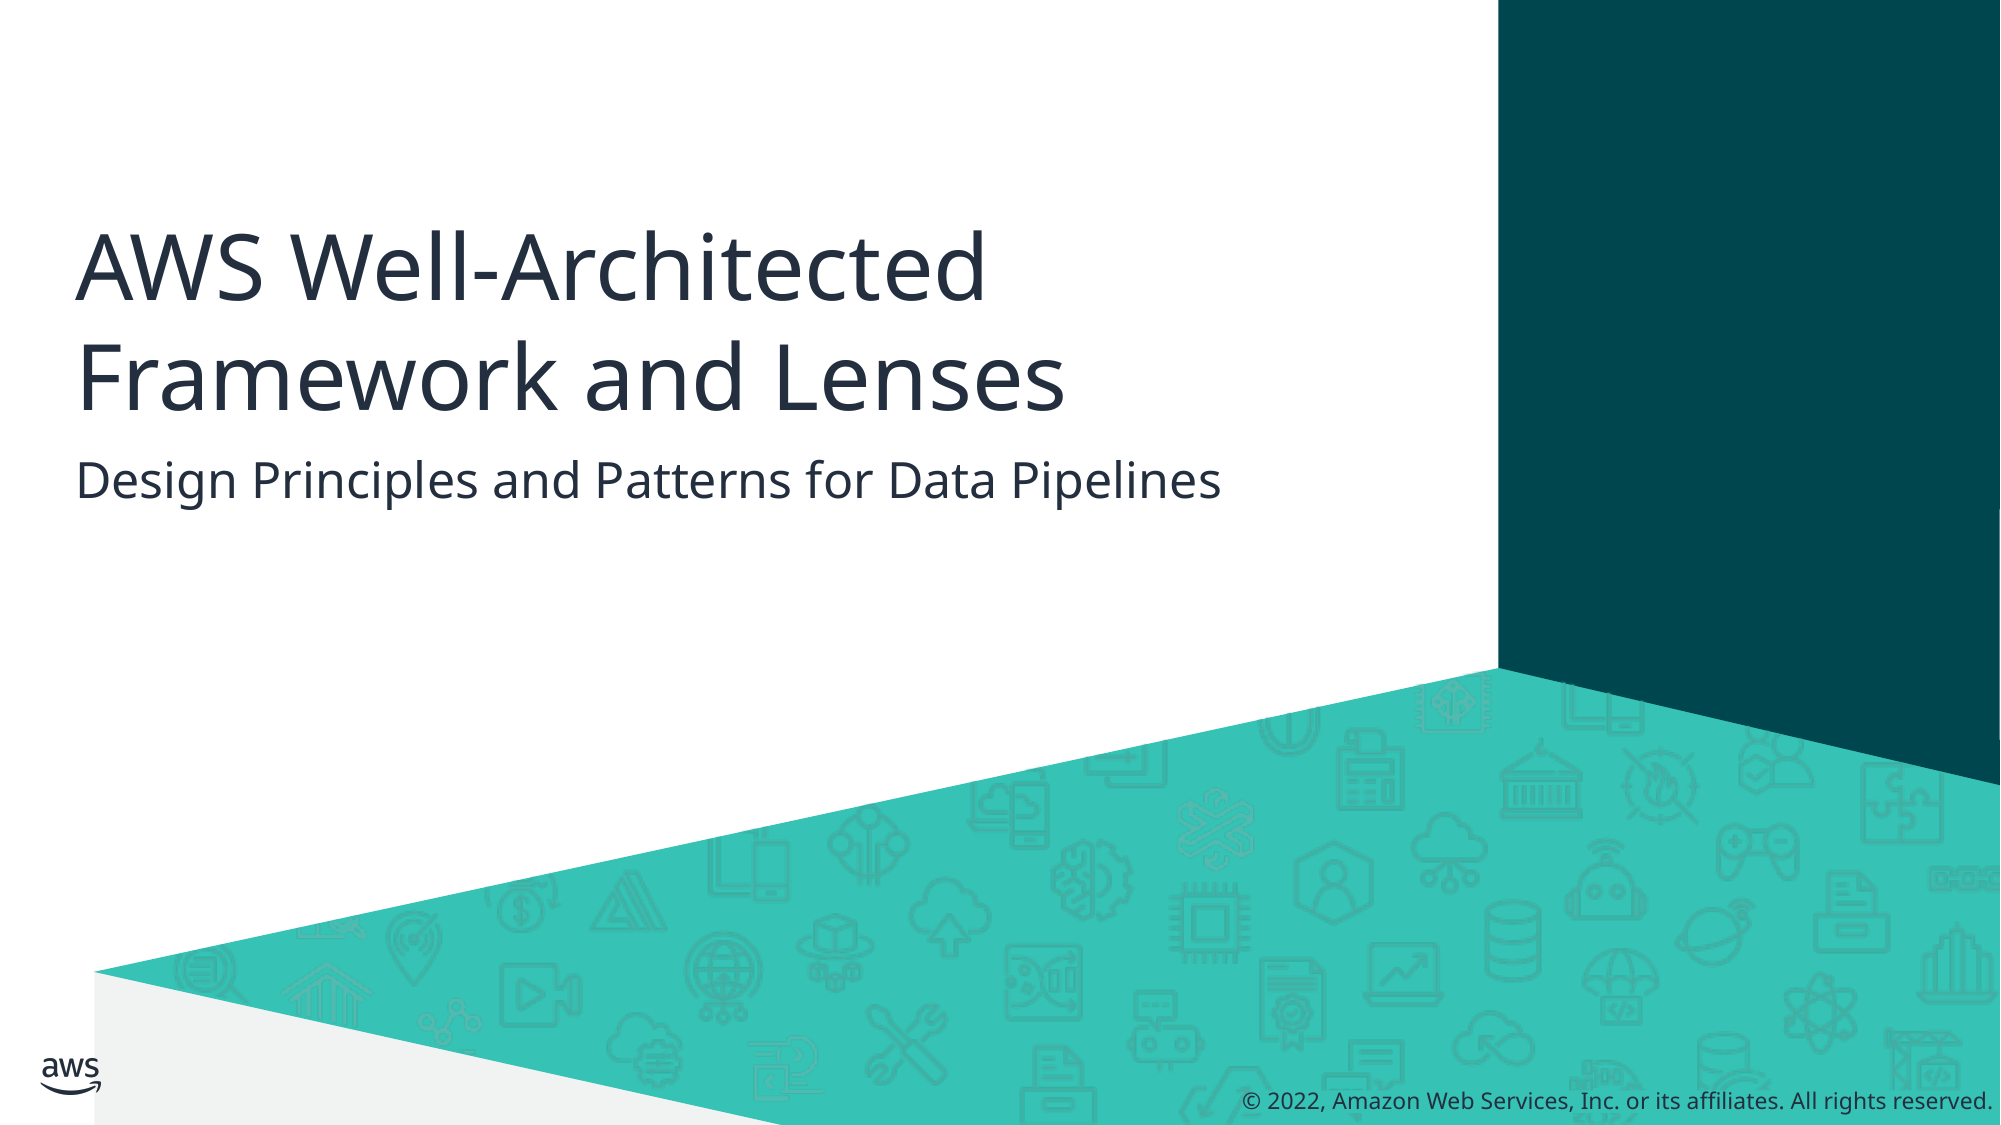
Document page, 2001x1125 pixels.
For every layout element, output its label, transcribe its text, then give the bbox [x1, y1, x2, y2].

picture [40, 1058, 101, 1095]
subtitle Design Principles and Patterns for Data Pipelines [60, 440, 1499, 786]
title AWS Well-Architected Framework and Lenses [60, 60, 1499, 437]
